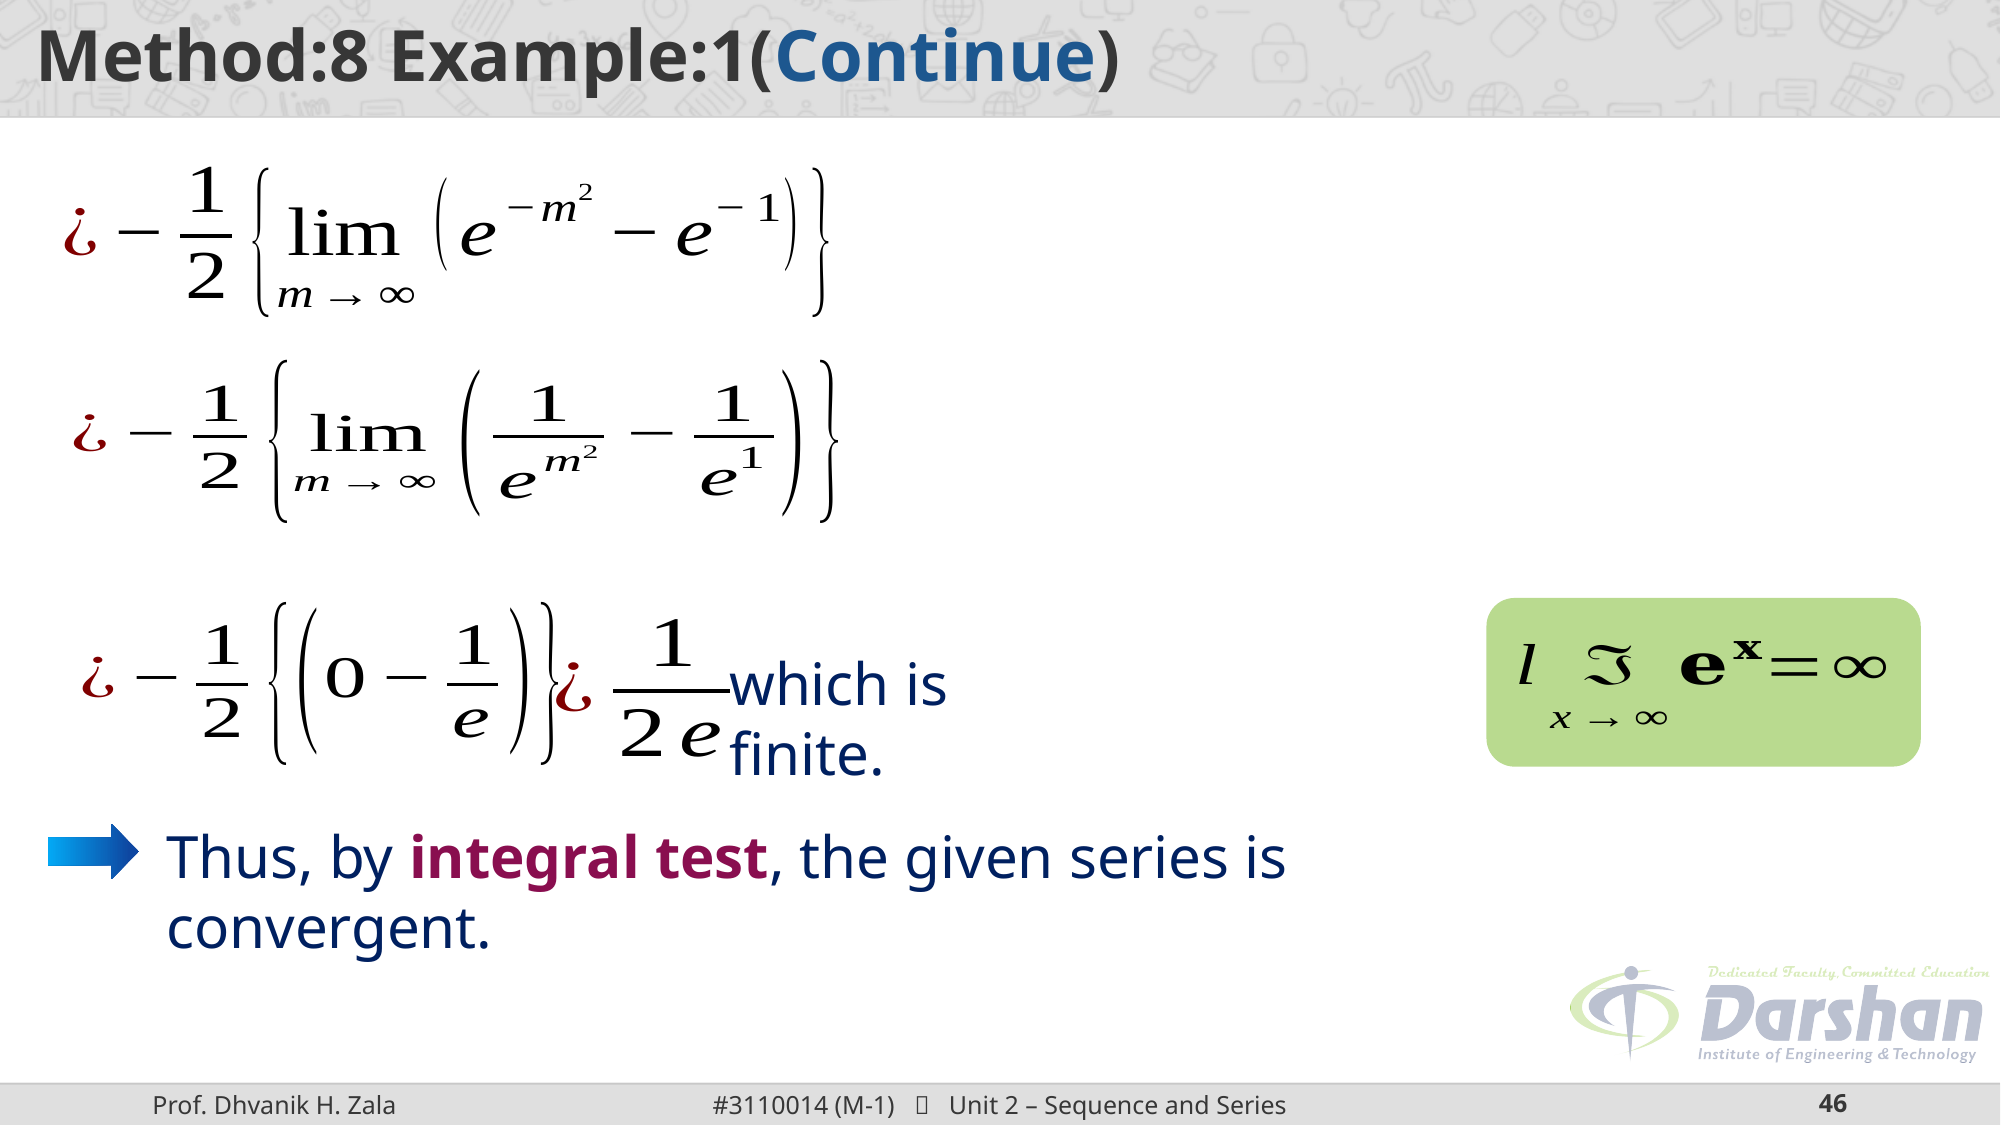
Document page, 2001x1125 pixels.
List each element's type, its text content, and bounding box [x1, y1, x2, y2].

text_box Thus, by integral test, the given series is convergent. [151, 813, 1413, 890]
text_box which is finite. [714, 639, 1089, 725]
text_box Therefore, by limit comparison test both the series are convergent or divergent [1570, 966, 1990, 1063]
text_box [1486, 597, 1921, 767]
text_box [47, 823, 140, 879]
